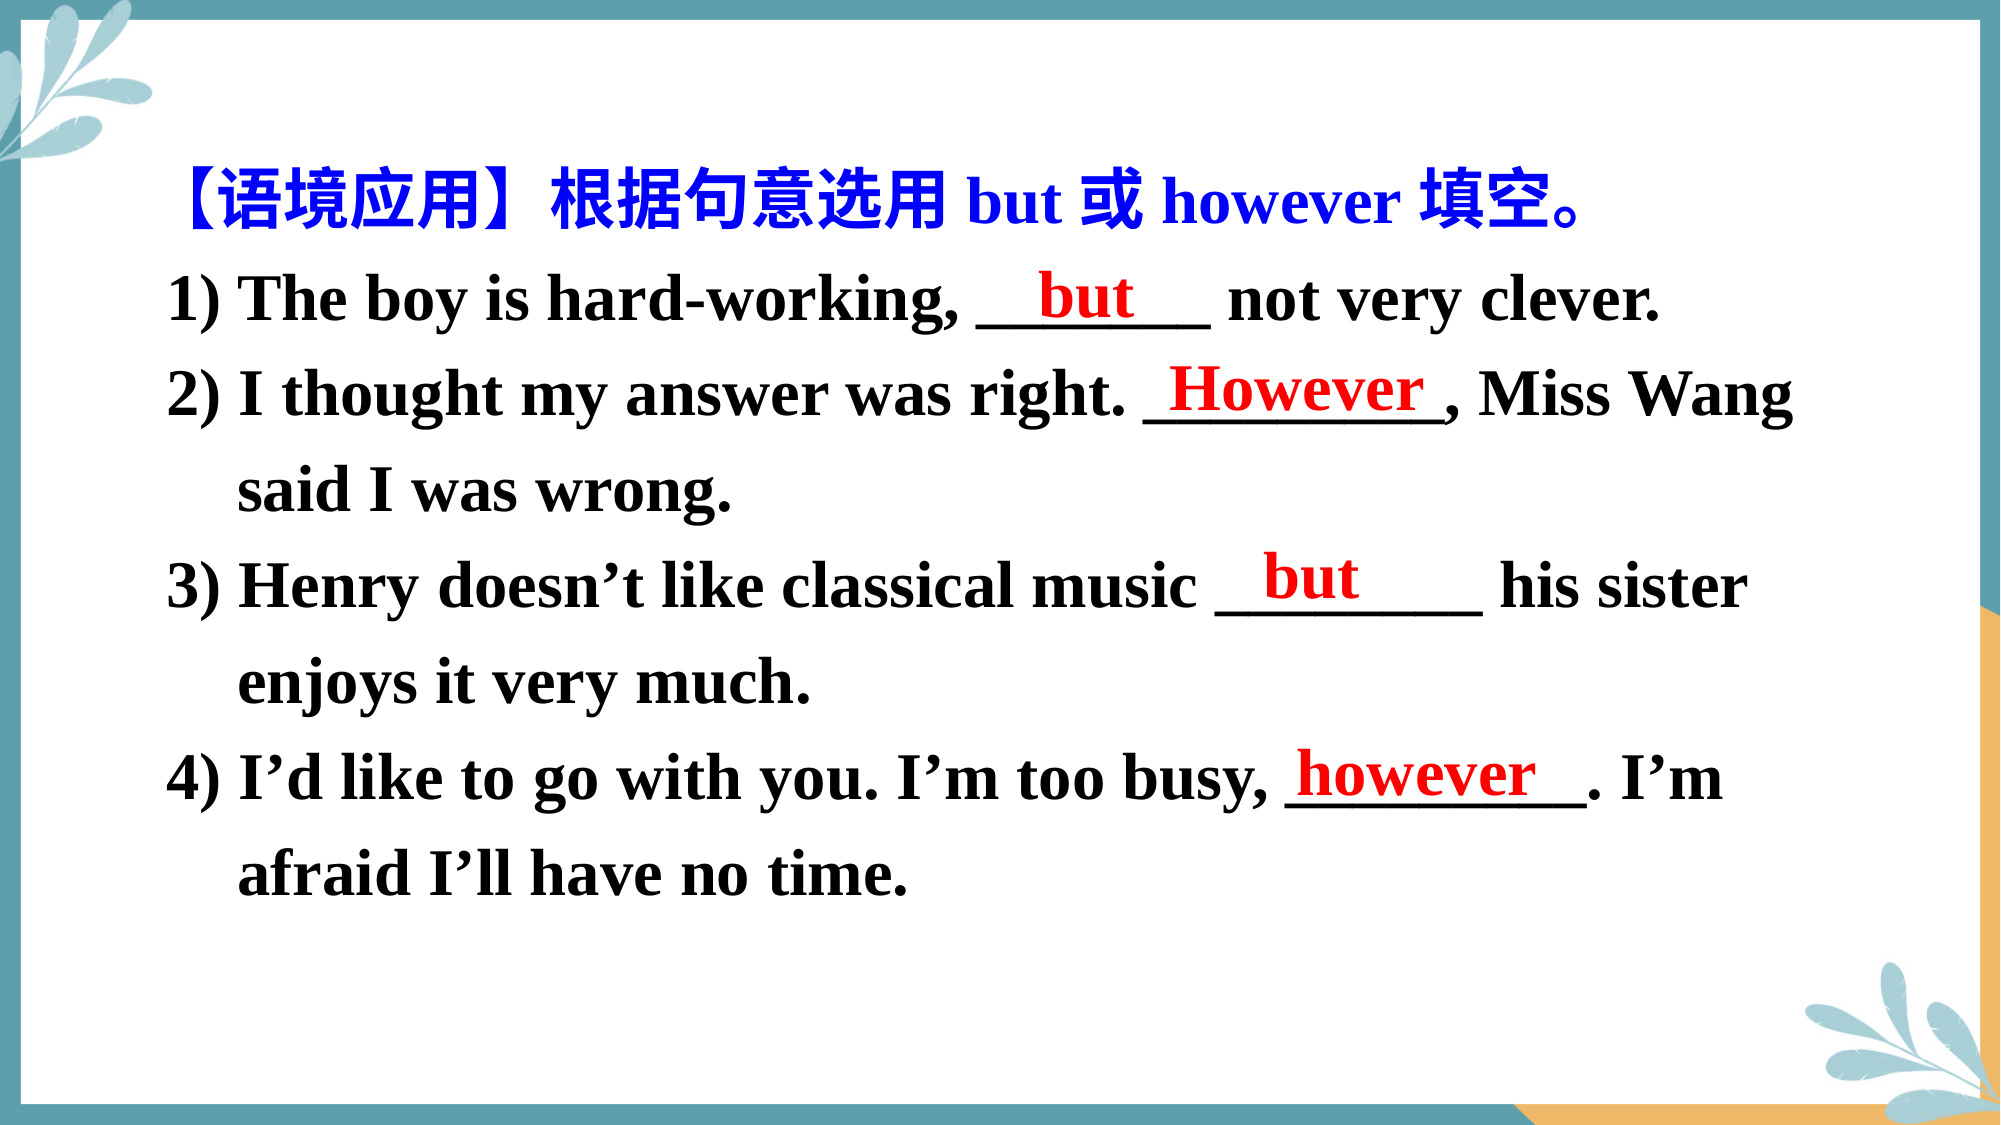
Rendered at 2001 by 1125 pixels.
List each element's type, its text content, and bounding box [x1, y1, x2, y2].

text_box However [1154, 336, 1441, 431]
picture [0, 0, 2001, 1125]
text_box but [1248, 524, 1375, 620]
text_box but [1024, 243, 1151, 339]
text_box however [1281, 721, 1625, 817]
text_box 【语境应用】根据句意选用but或however填空。 1) The boy is hard-working, _______ not very clever. 2) I thought my answer was right. _________, Miss Wang said I was wrong. 3) Henry doesn’t like classical music ________ his sister enjoys it very much. 4) I’d like to go with you. I’m too busy, _________. I’m afraid I’ll have no time. [149, 141, 1851, 909]
